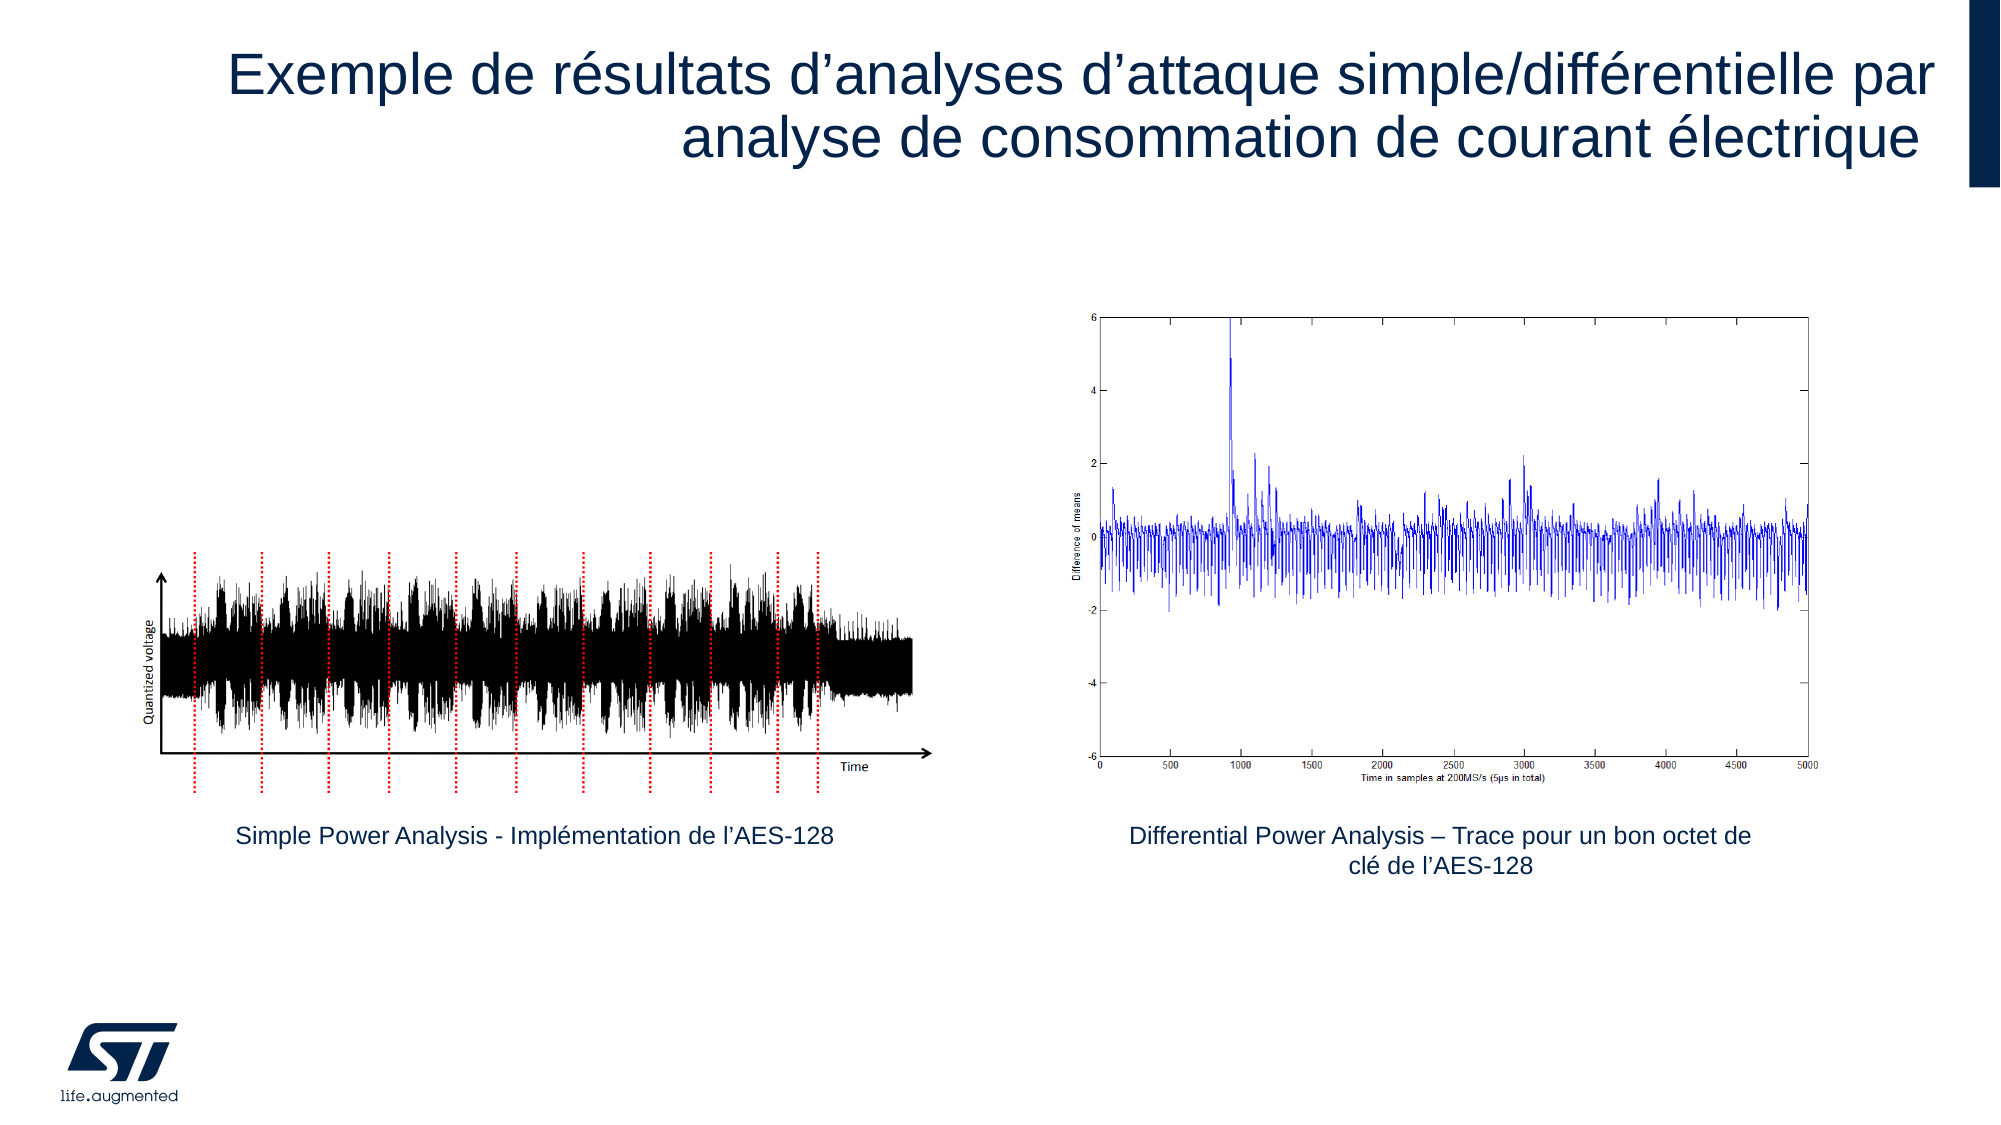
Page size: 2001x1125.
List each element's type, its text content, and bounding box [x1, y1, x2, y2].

text_box Differential Power Analysis – Trace pour un bon octet de clé de l’AES-128 [1098, 812, 1785, 888]
title Exemple de résultats d’analyses d’attaque simple/différentielle par analyse de consommation de courant électrique [49, 0, 1954, 215]
picture [1056, 298, 1827, 788]
picture [37, 999, 201, 1125]
text_box Simple Power Analysis - Implémentation de l’AES-128 [192, 812, 879, 858]
picture [135, 533, 936, 798]
